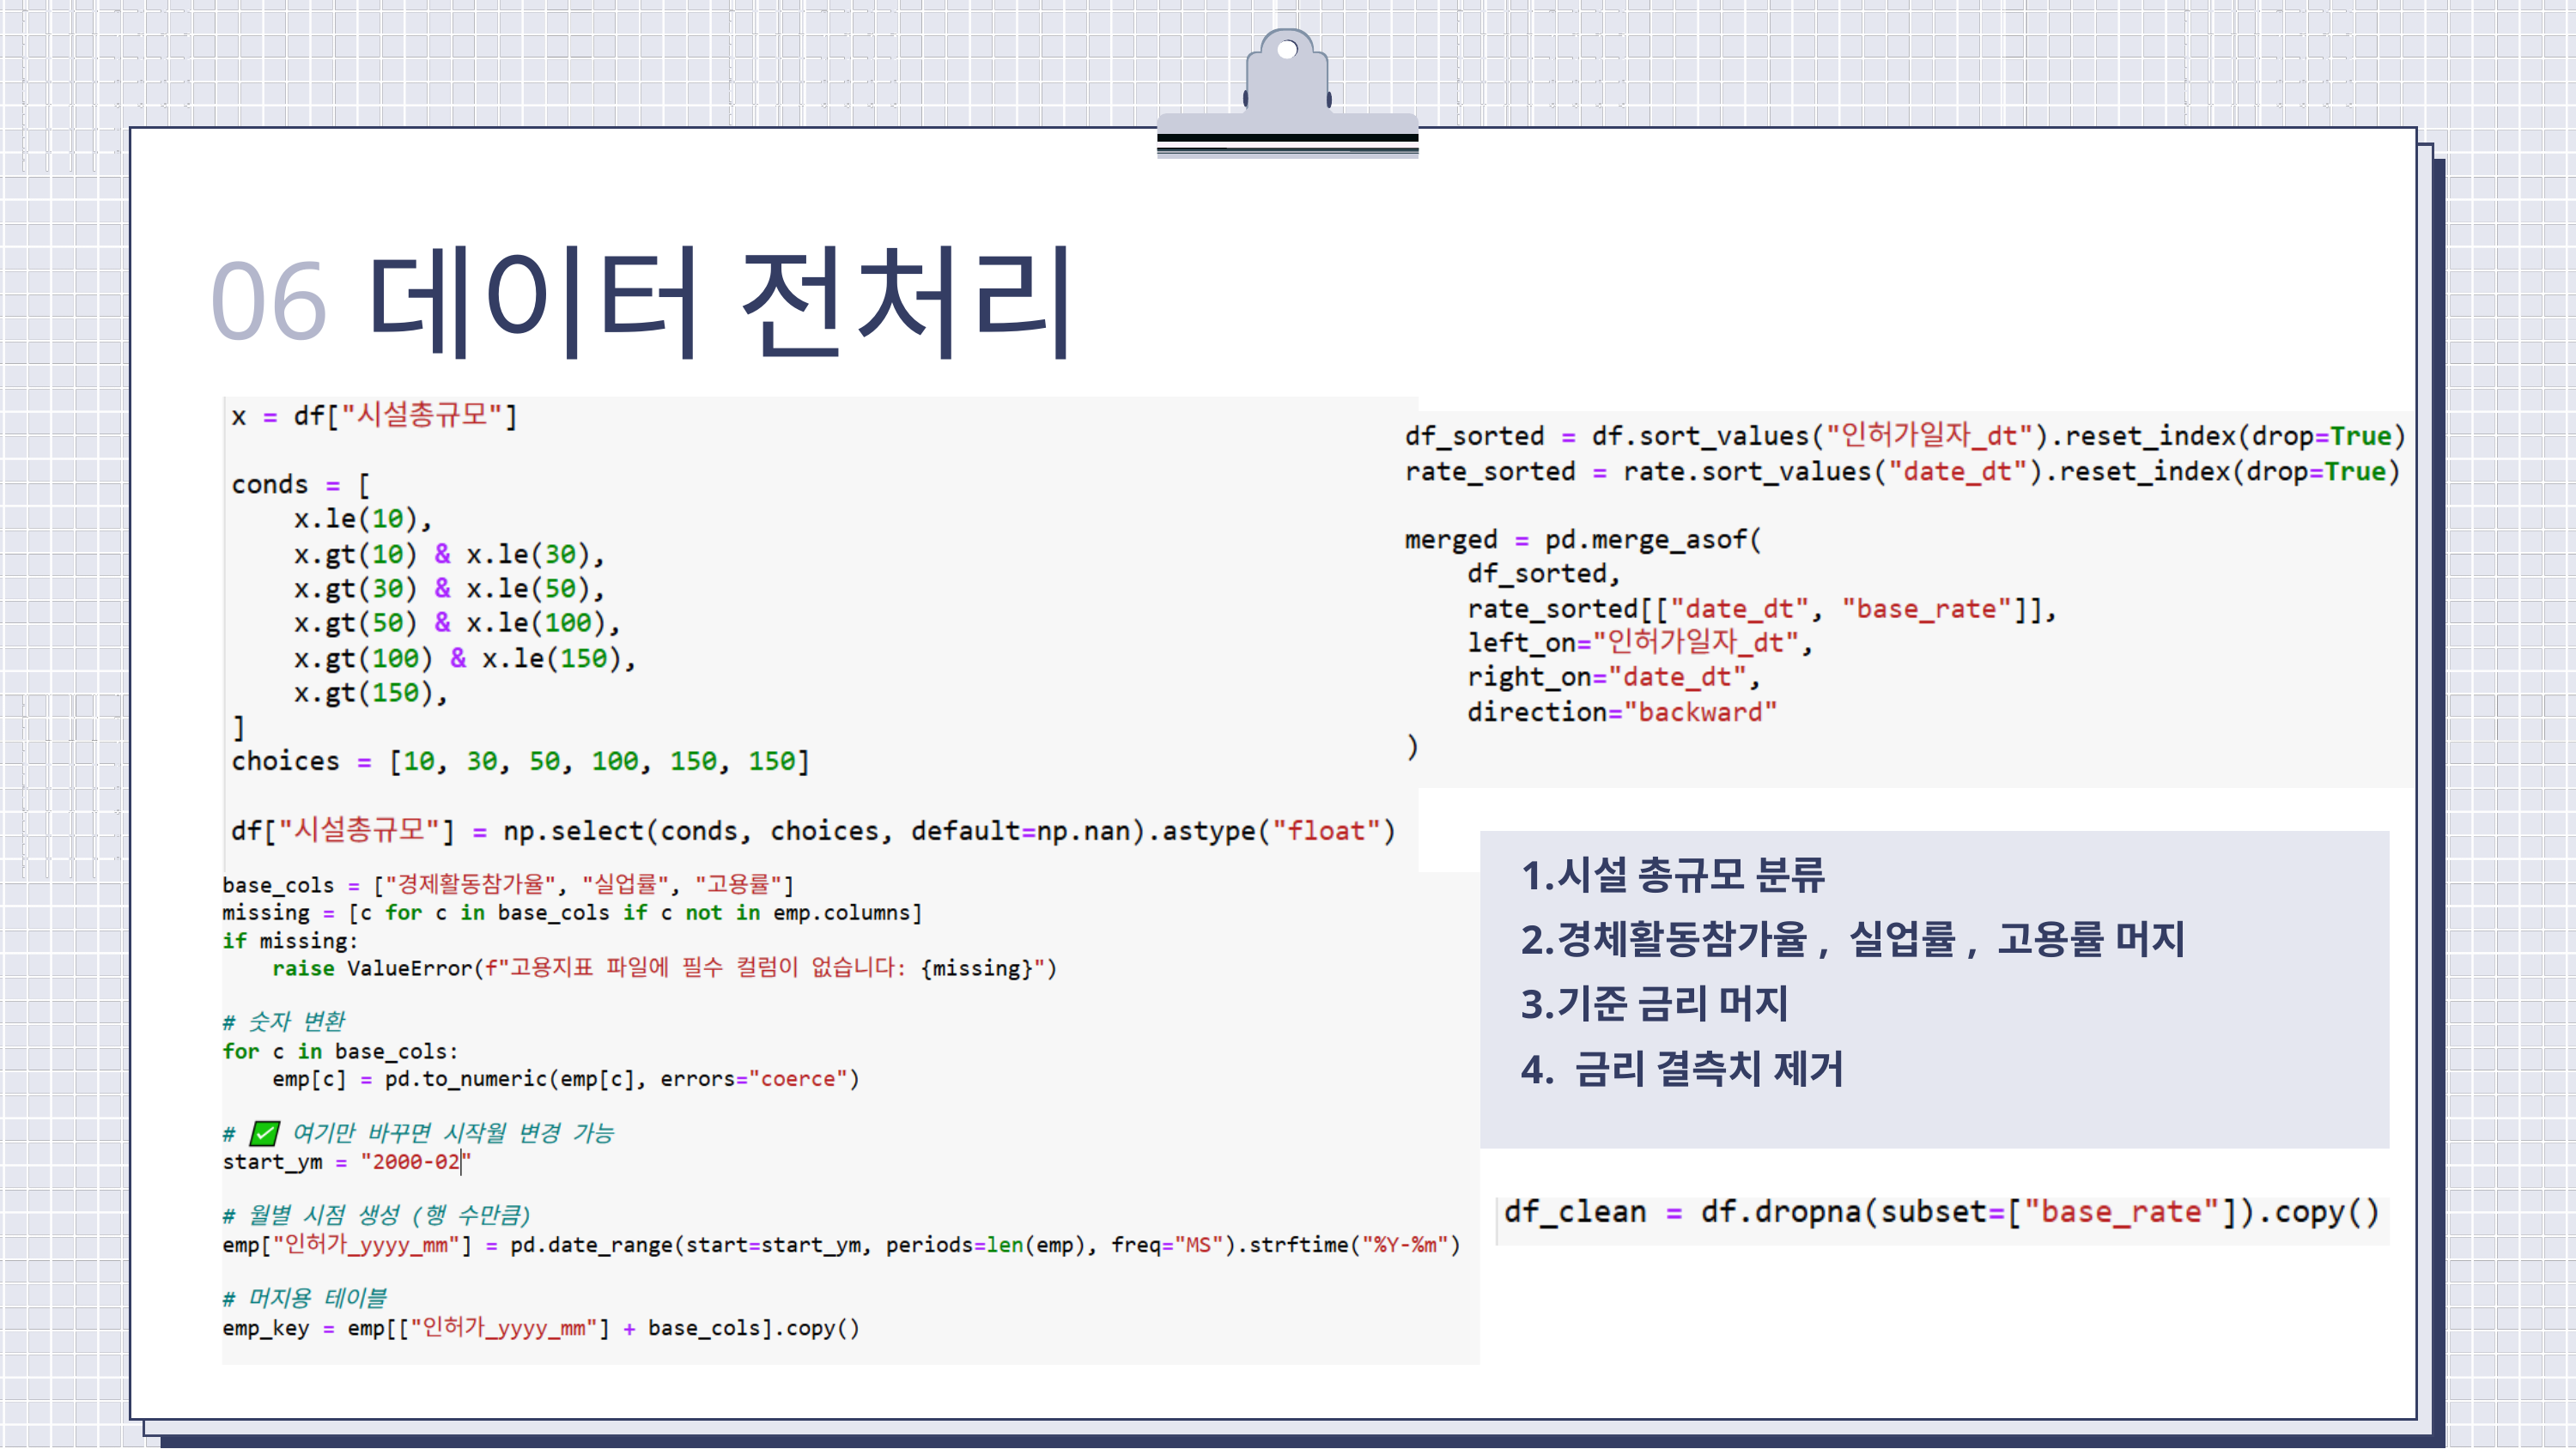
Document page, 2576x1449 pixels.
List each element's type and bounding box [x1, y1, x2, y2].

text_box [130, 127, 2446, 1449]
text_box [0, 0, 2576, 1449]
text_box [1480, 830, 2391, 1149]
text_box [1157, 27, 1419, 160]
